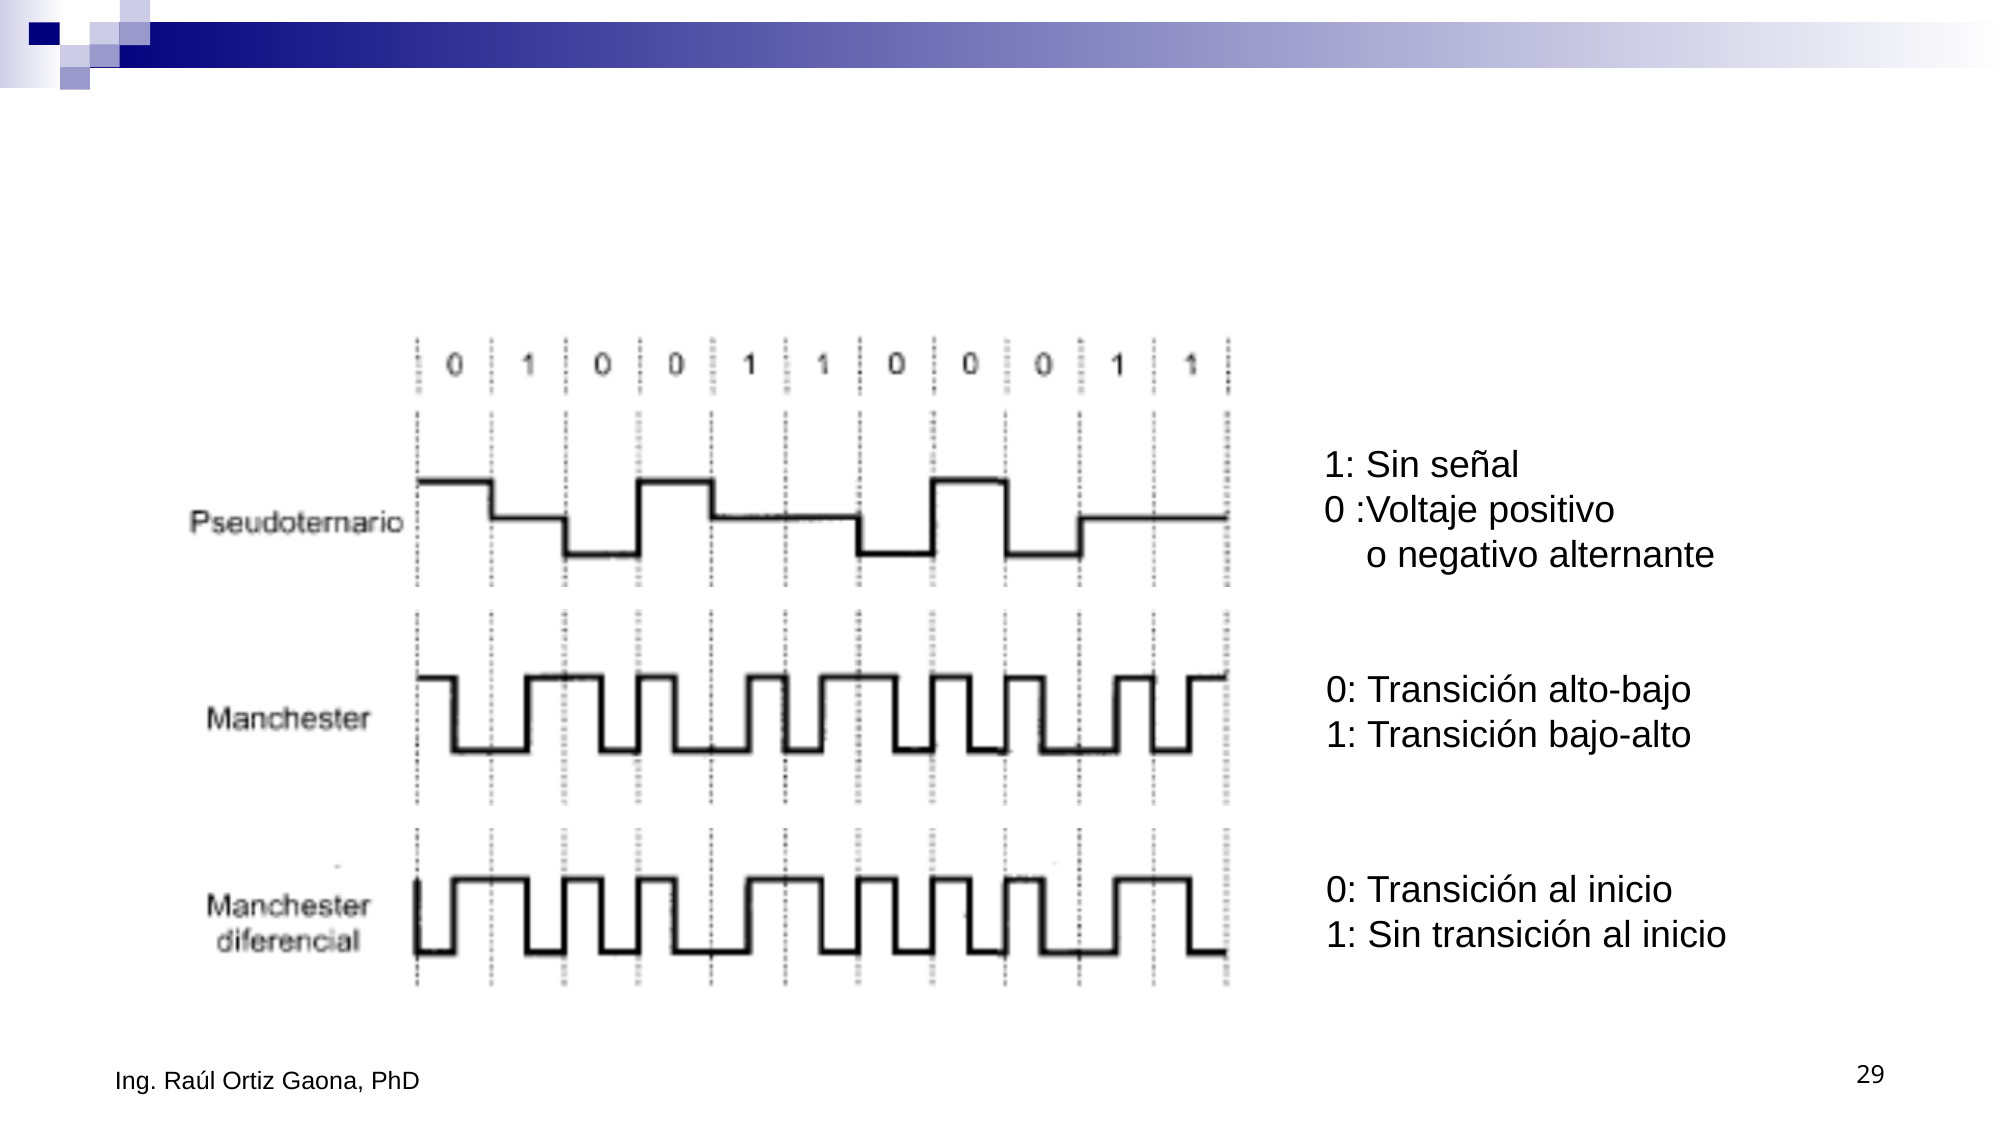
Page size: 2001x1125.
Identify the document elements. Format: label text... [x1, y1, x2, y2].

text_box 1: Sin señal 0 :Voltaje positivo o negativo alternante [1309, 432, 1731, 583]
text_box 0: Transición al inicio 1: Sin transición al inicio [1311, 858, 1743, 963]
slide_number 29 [1433, 1025, 1900, 1100]
picture [172, 827, 1244, 993]
picture [172, 317, 1249, 587]
slide_number Ing. Raúl Ortiz Gaona, PhD [99, 1024, 567, 1103]
text_box 0: Transición alto-bajo 1: Transición bajo-alto [1311, 657, 1707, 762]
picture [172, 609, 1247, 806]
